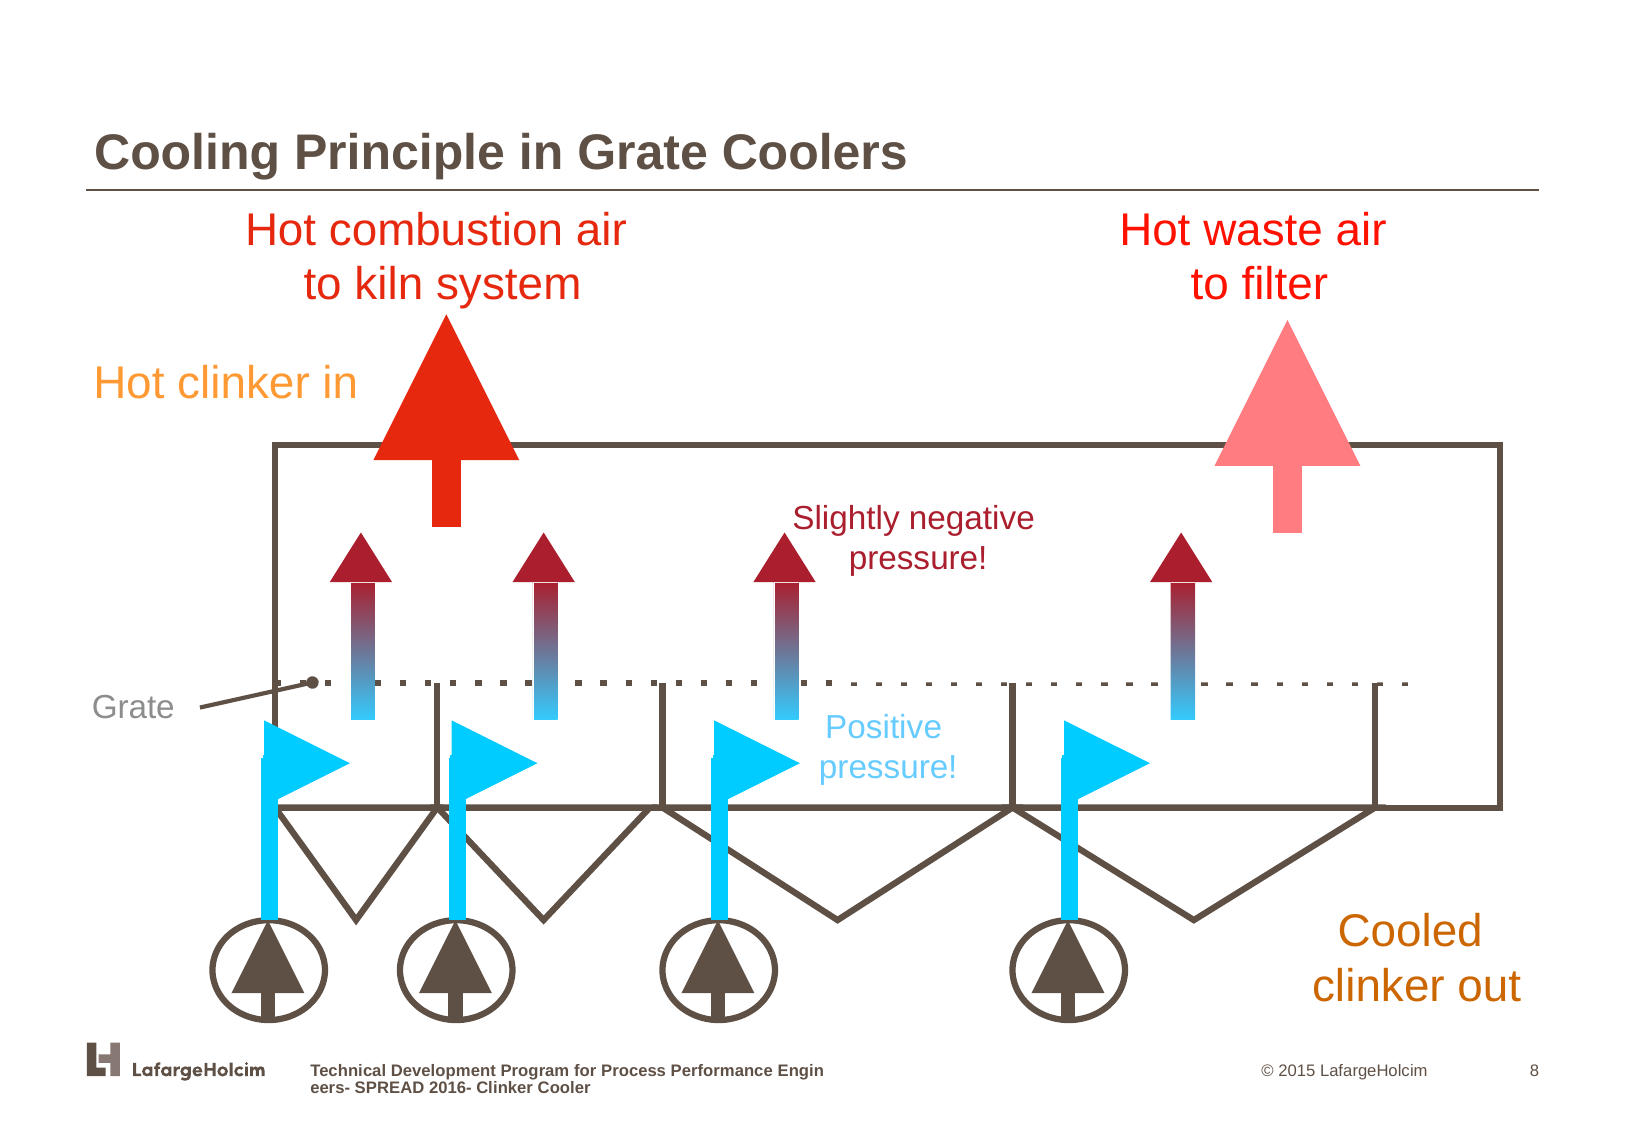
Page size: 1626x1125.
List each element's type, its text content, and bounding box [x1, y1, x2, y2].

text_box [212, 757, 351, 1021]
text_box Hot clinker in [64, 345, 387, 422]
text_box Cooled clinker out [1273, 893, 1548, 1030]
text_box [399, 757, 538, 1021]
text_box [662, 757, 801, 1021]
text_box Grate [76, 677, 191, 734]
text_box 8 [1467, 1052, 1539, 1080]
text_box Cooling Principle in Grate Coolers [94, 51, 1534, 182]
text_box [1012, 757, 1151, 1021]
text_box Hot combustion air to kiln system [210, 191, 675, 329]
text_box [512, 532, 576, 721]
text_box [1149, 532, 1213, 721]
text_box Hot waste air to filter [1090, 191, 1429, 329]
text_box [329, 532, 393, 721]
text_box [753, 532, 816, 721]
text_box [199, 682, 313, 708]
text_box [274, 444, 1501, 921]
footer Technical Development Program for Process Performance Engineers- SPREAD 2016- Clinker Cooler [310, 1052, 831, 1080]
